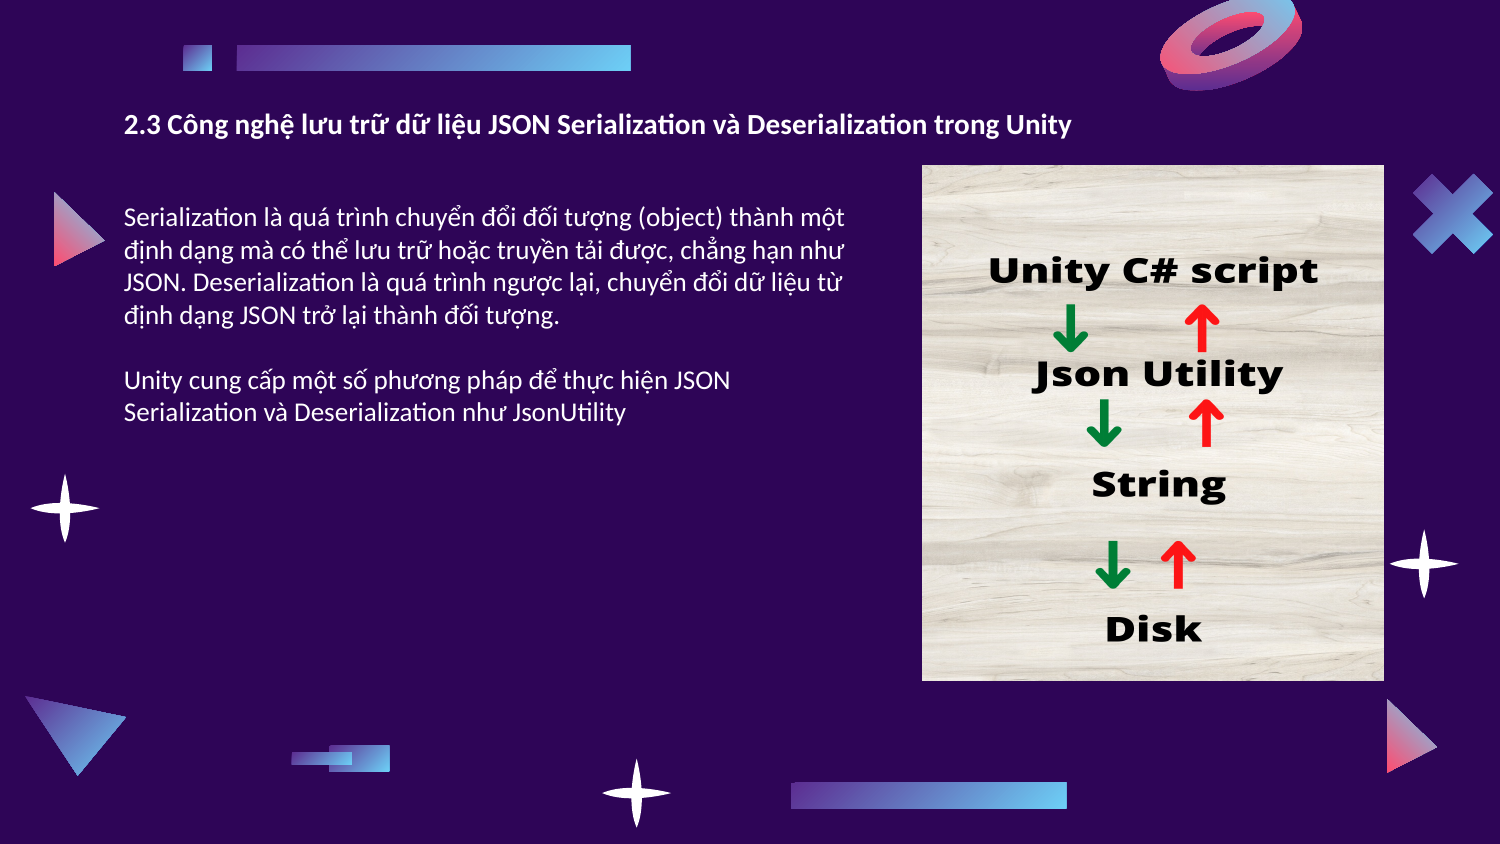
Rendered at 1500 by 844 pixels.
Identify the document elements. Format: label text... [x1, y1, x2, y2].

text_box 2.3 Công nghệ lưu trữ dữ liệu JSON Serialization và Deserialization trong Unity [109, 98, 1313, 148]
picture [922, 164, 1384, 682]
text_box Serialization là quá trình chuyển đổi đối tượng (object) thành một định dạng mà có thể lưu trữ hoặc truyền tải được, chẳng hạn như JSON. Deserialization là quá trình ngược lại, chuyển đổi dữ liệu từ định dạng JSON trở lại thành đối tượng. Unity cung cấp một số phương pháp để thực hiện JSON Serialization và Deserialization như JsonUtility [109, 192, 878, 435]
